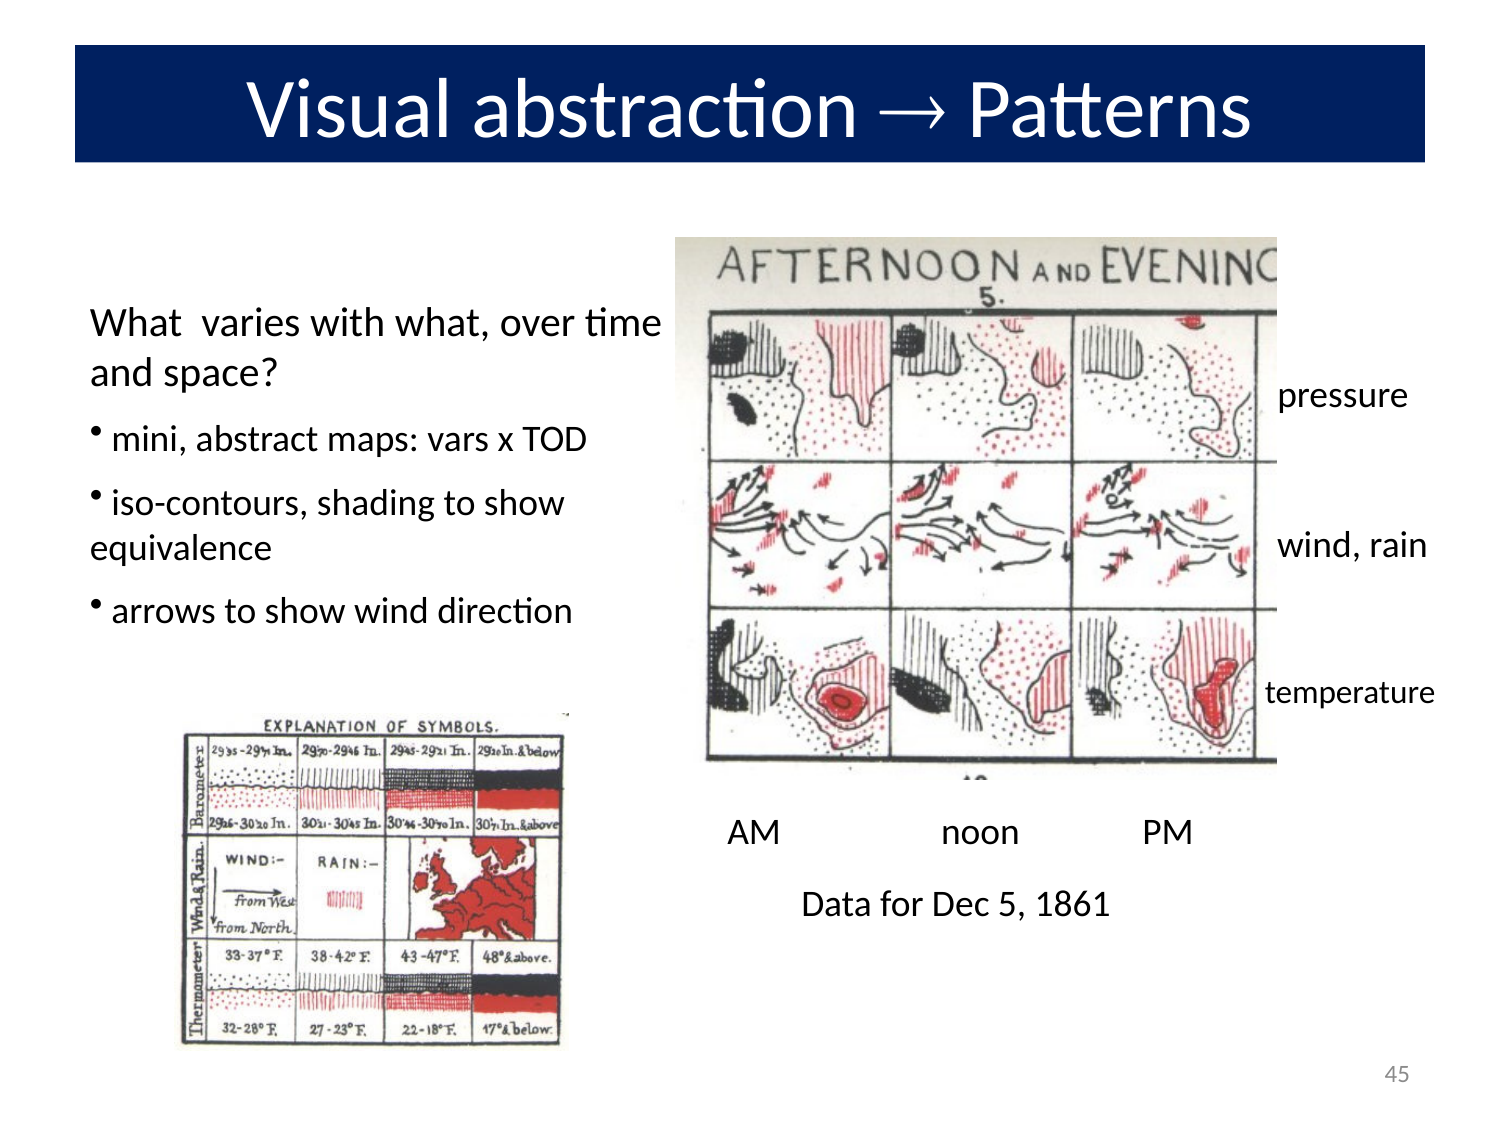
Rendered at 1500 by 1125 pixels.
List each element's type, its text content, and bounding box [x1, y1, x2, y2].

picture [674, 237, 1277, 780]
text_box AM [712, 799, 888, 860]
text_box wind, rain [1280, 512, 1475, 573]
text_box What varies with what, over time and space? mini, abstract maps: vars x TOD iso-contours, shading to show equivalence arrows to show wind direction [75, 287, 669, 639]
slide_number 45 [1074, 1042, 1425, 1103]
picture [174, 713, 569, 1052]
title Visual abstraction  Patterns [75, 45, 1425, 163]
text_box pressure [1280, 362, 1450, 423]
text_box Data for Dec 5, 1861 [786, 871, 1212, 932]
text_box noon [926, 799, 1036, 860]
text_box PM [1127, 799, 1209, 860]
text_box temperature [1280, 662, 1475, 718]
